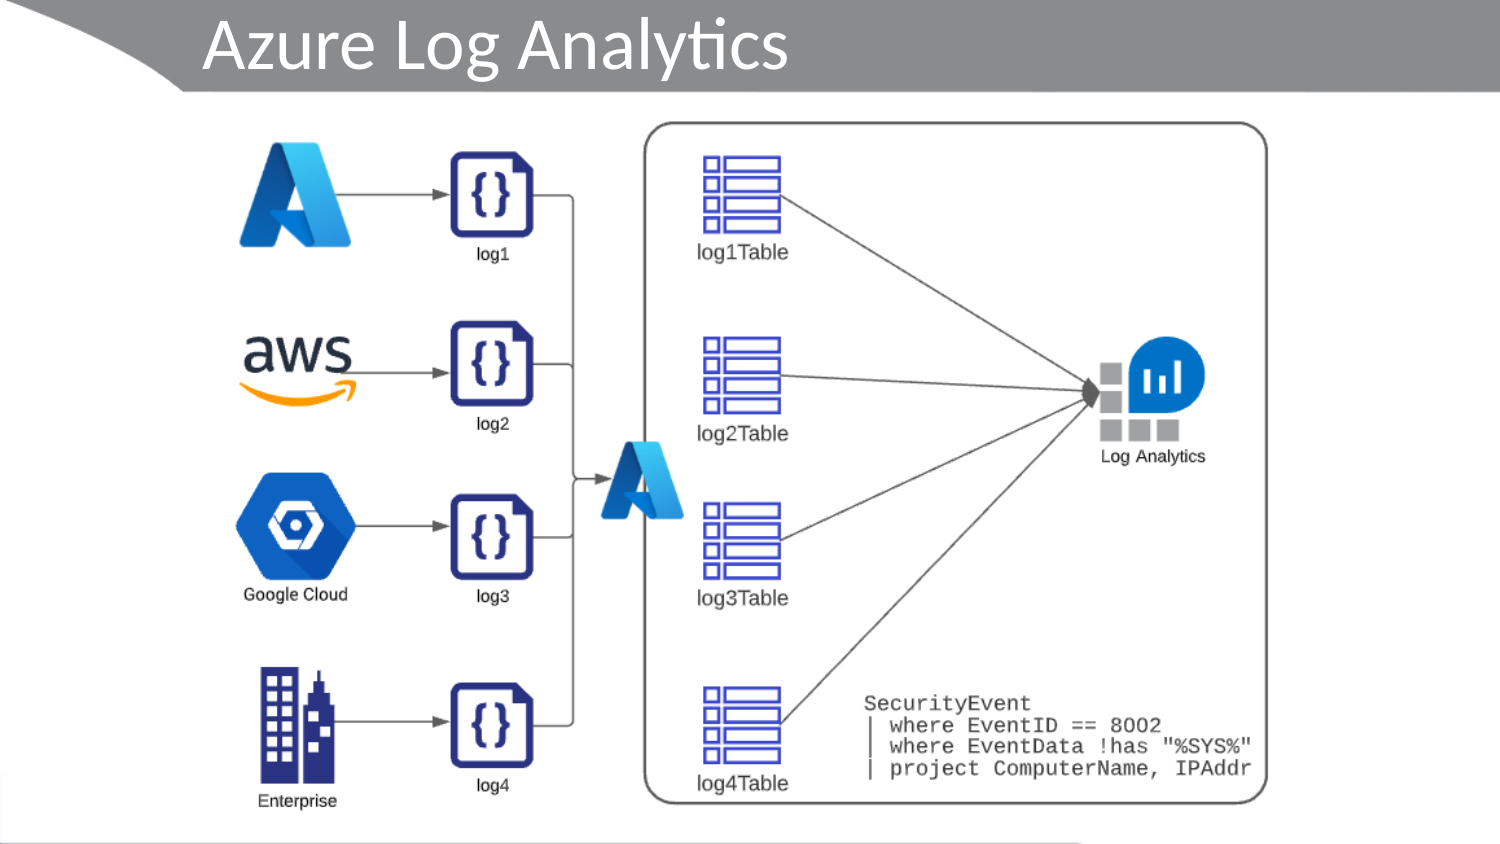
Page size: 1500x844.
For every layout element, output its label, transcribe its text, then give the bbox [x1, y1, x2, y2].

picture [0, 0, 1500, 844]
title Azure Log Analytics [187, 0, 1426, 79]
